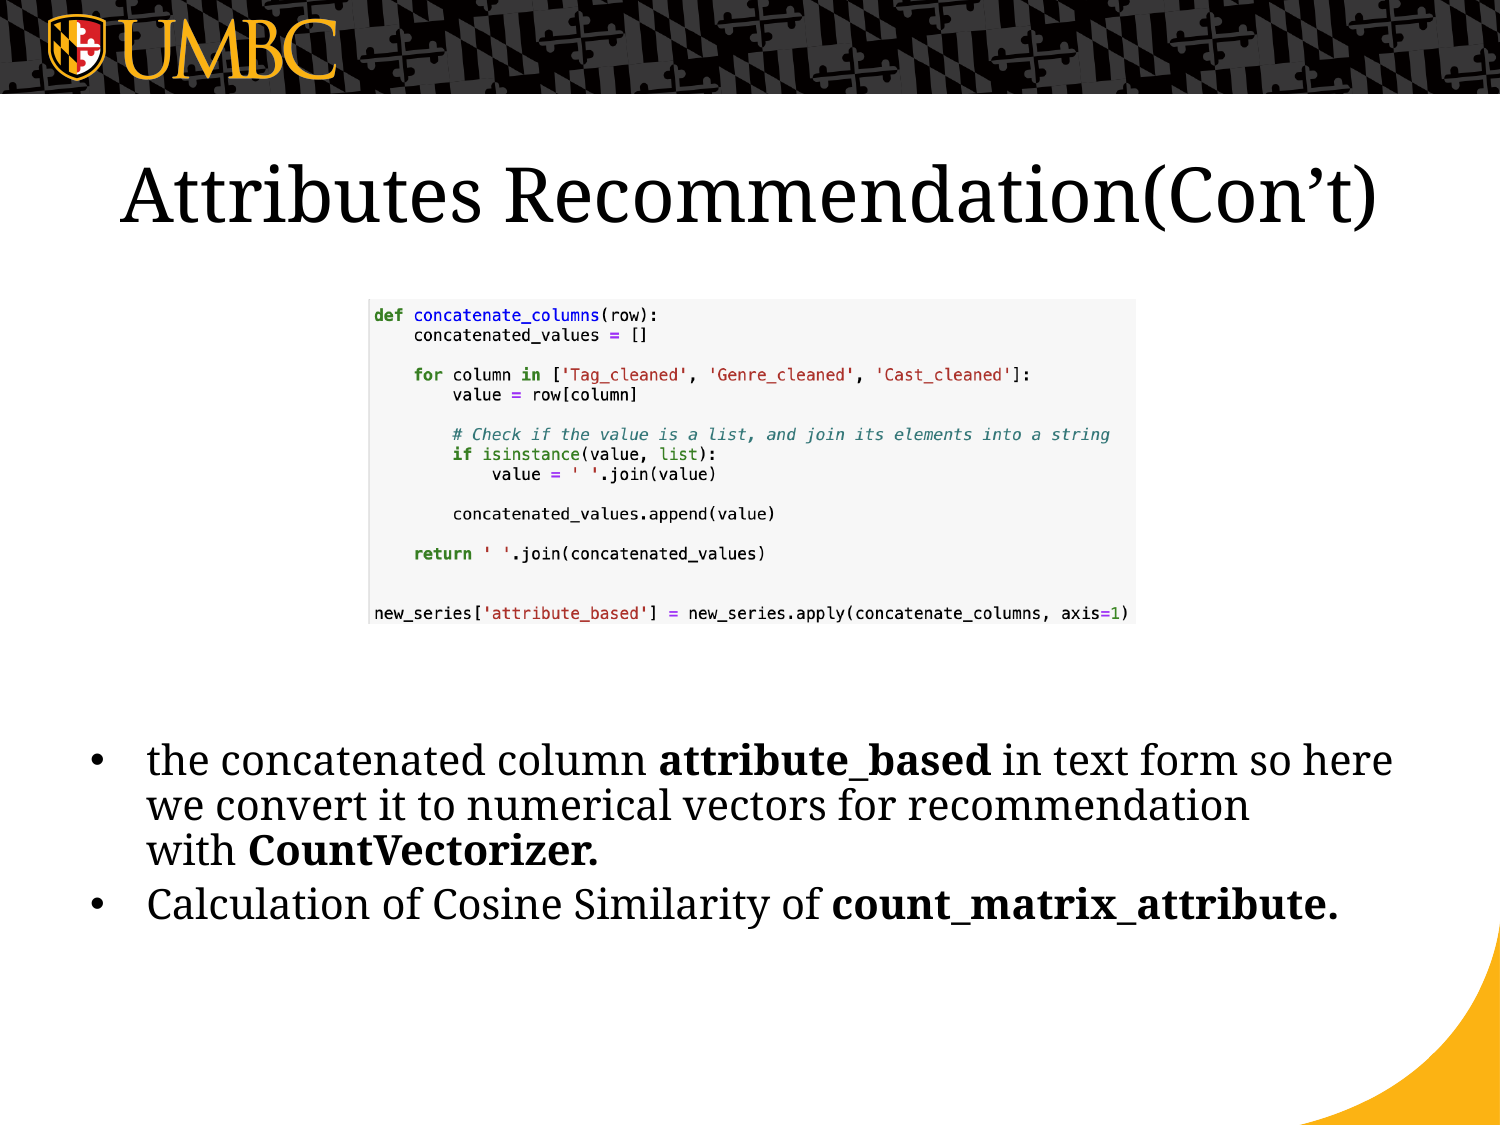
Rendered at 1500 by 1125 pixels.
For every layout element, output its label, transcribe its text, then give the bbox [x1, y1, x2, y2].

picture [0, 0, 1500, 94]
list the concatenated column attribute_based in text form so here we convert it to numerical vectors for recommendation with CountVectorizer. Calculation of Cosine Similarity of count_matrix_attribute. [75, 732, 1425, 1005]
title Attributes Recommendation(Con’t) [75, 98, 1425, 287]
picture [363, 299, 1136, 624]
picture [1299, 921, 1500, 1125]
